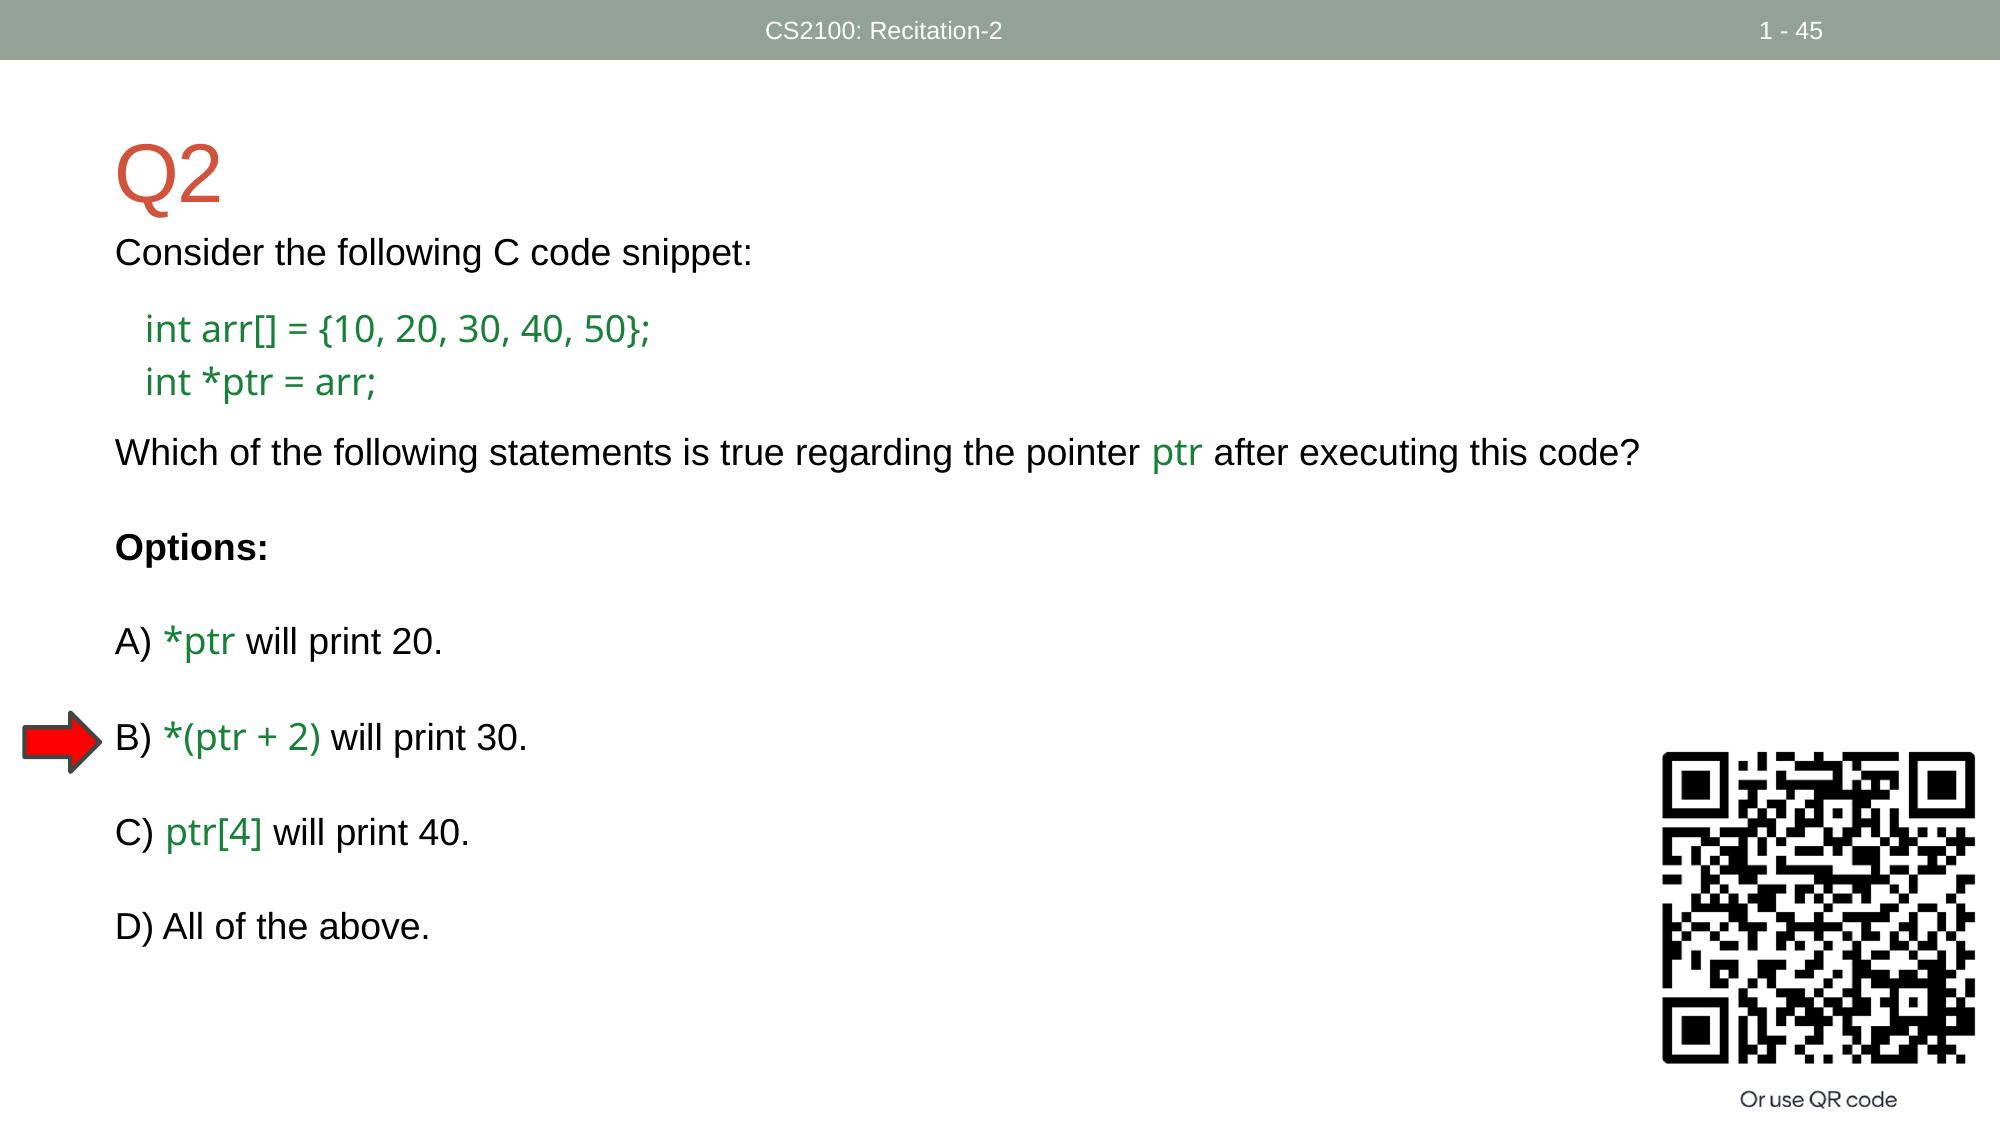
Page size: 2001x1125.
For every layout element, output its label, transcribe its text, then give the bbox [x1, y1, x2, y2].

text_box [22, 710, 103, 774]
slide_number 1 - 45 [1744, 3, 1900, 57]
picture [1649, 732, 2000, 1123]
title Q2 [99, 87, 1900, 220]
footer CS2100: Recitation-2 [750, 3, 1650, 57]
list Consider the following C code snippet: int arr[] = {10, 20, 30, 40, 50}; int *ptr = arr; Which of the following statements is true regarding the pointer ptr after executing this code? Options: A) *ptr will print 20. B) *(ptr + 2) will print 30. C) ptr[4] will print 40. D) All of the above. [99, 220, 1900, 1067]
